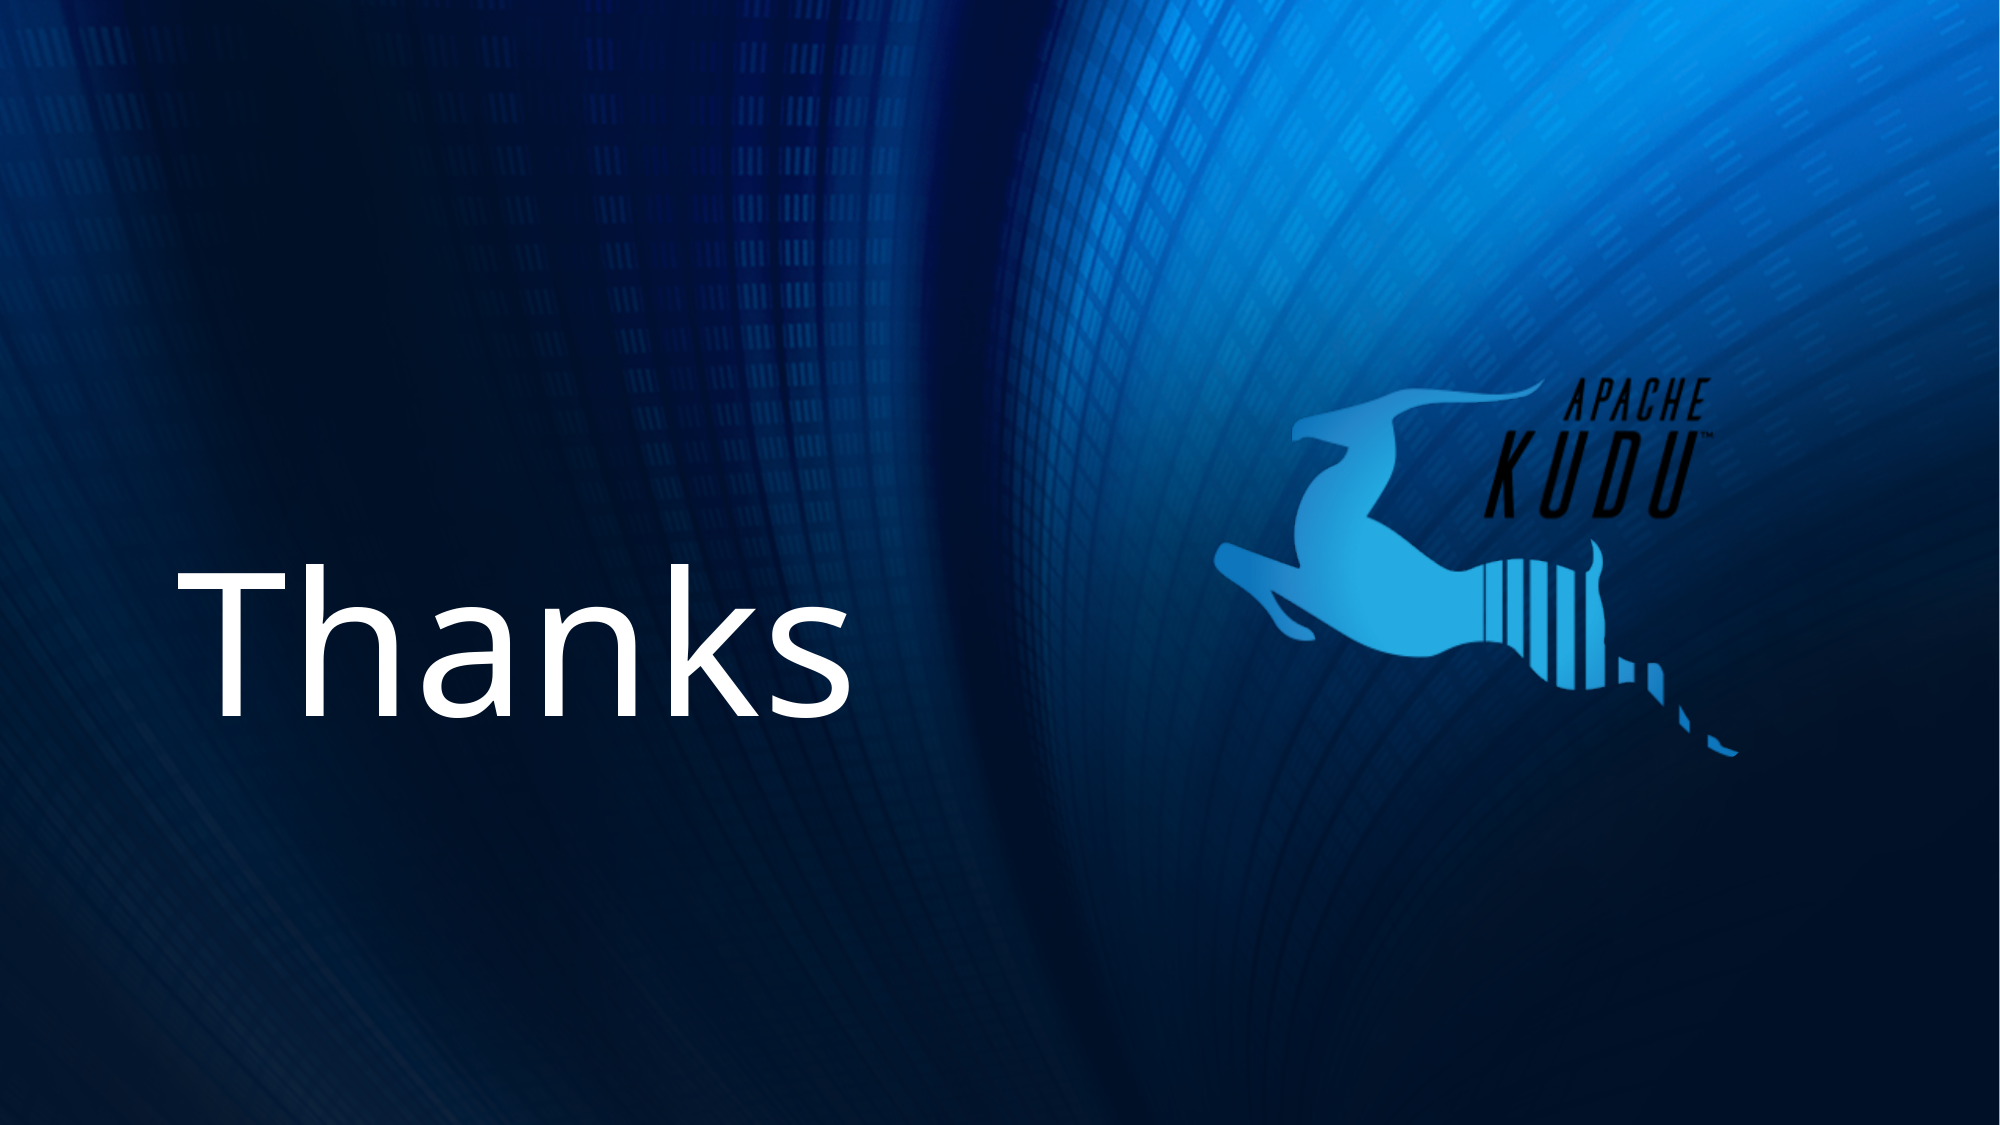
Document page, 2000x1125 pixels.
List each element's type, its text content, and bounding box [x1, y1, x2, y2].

title Thanks [161, 300, 1587, 763]
picture [0, 0, 2000, 1125]
